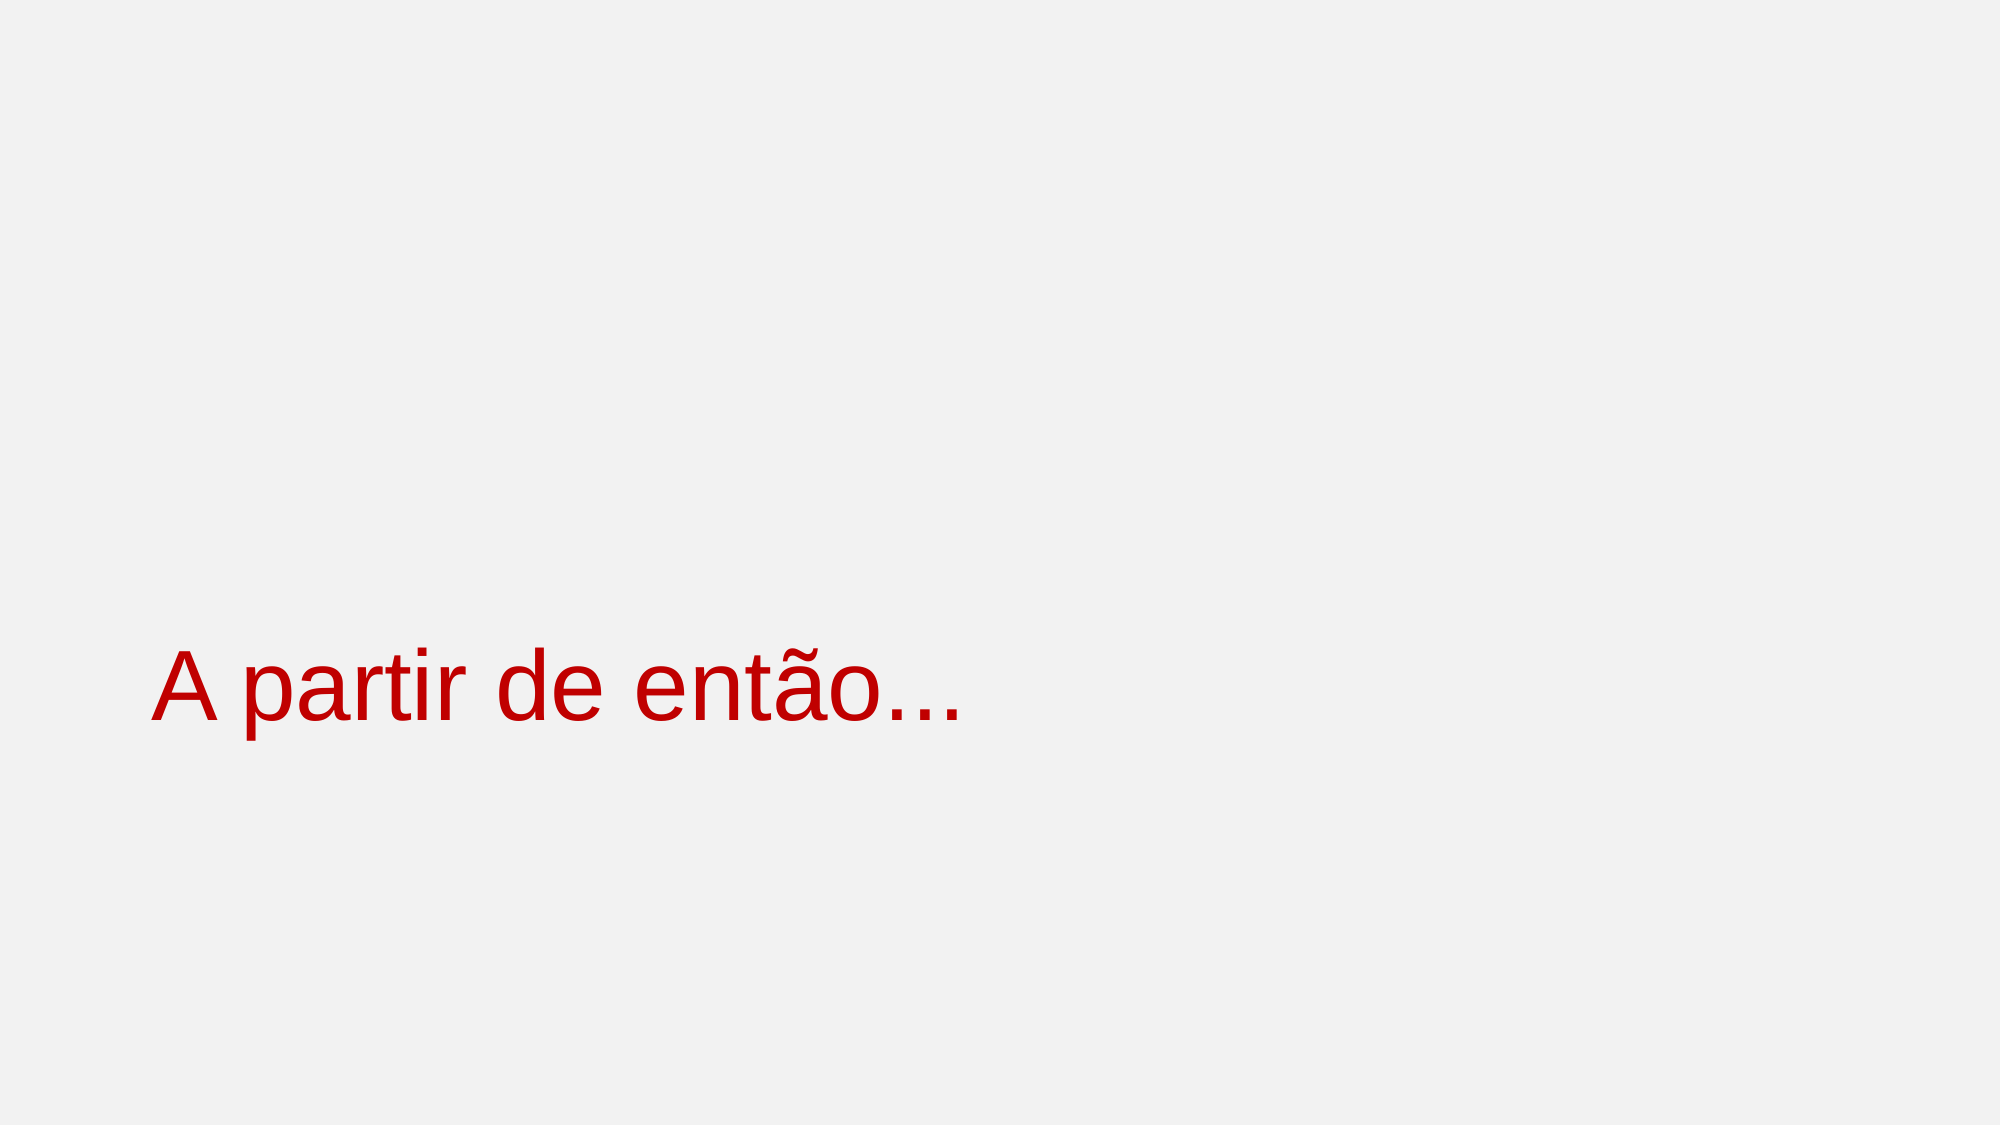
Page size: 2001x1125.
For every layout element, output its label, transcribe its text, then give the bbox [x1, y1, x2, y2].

text_box A partir de então... [136, 280, 1862, 749]
